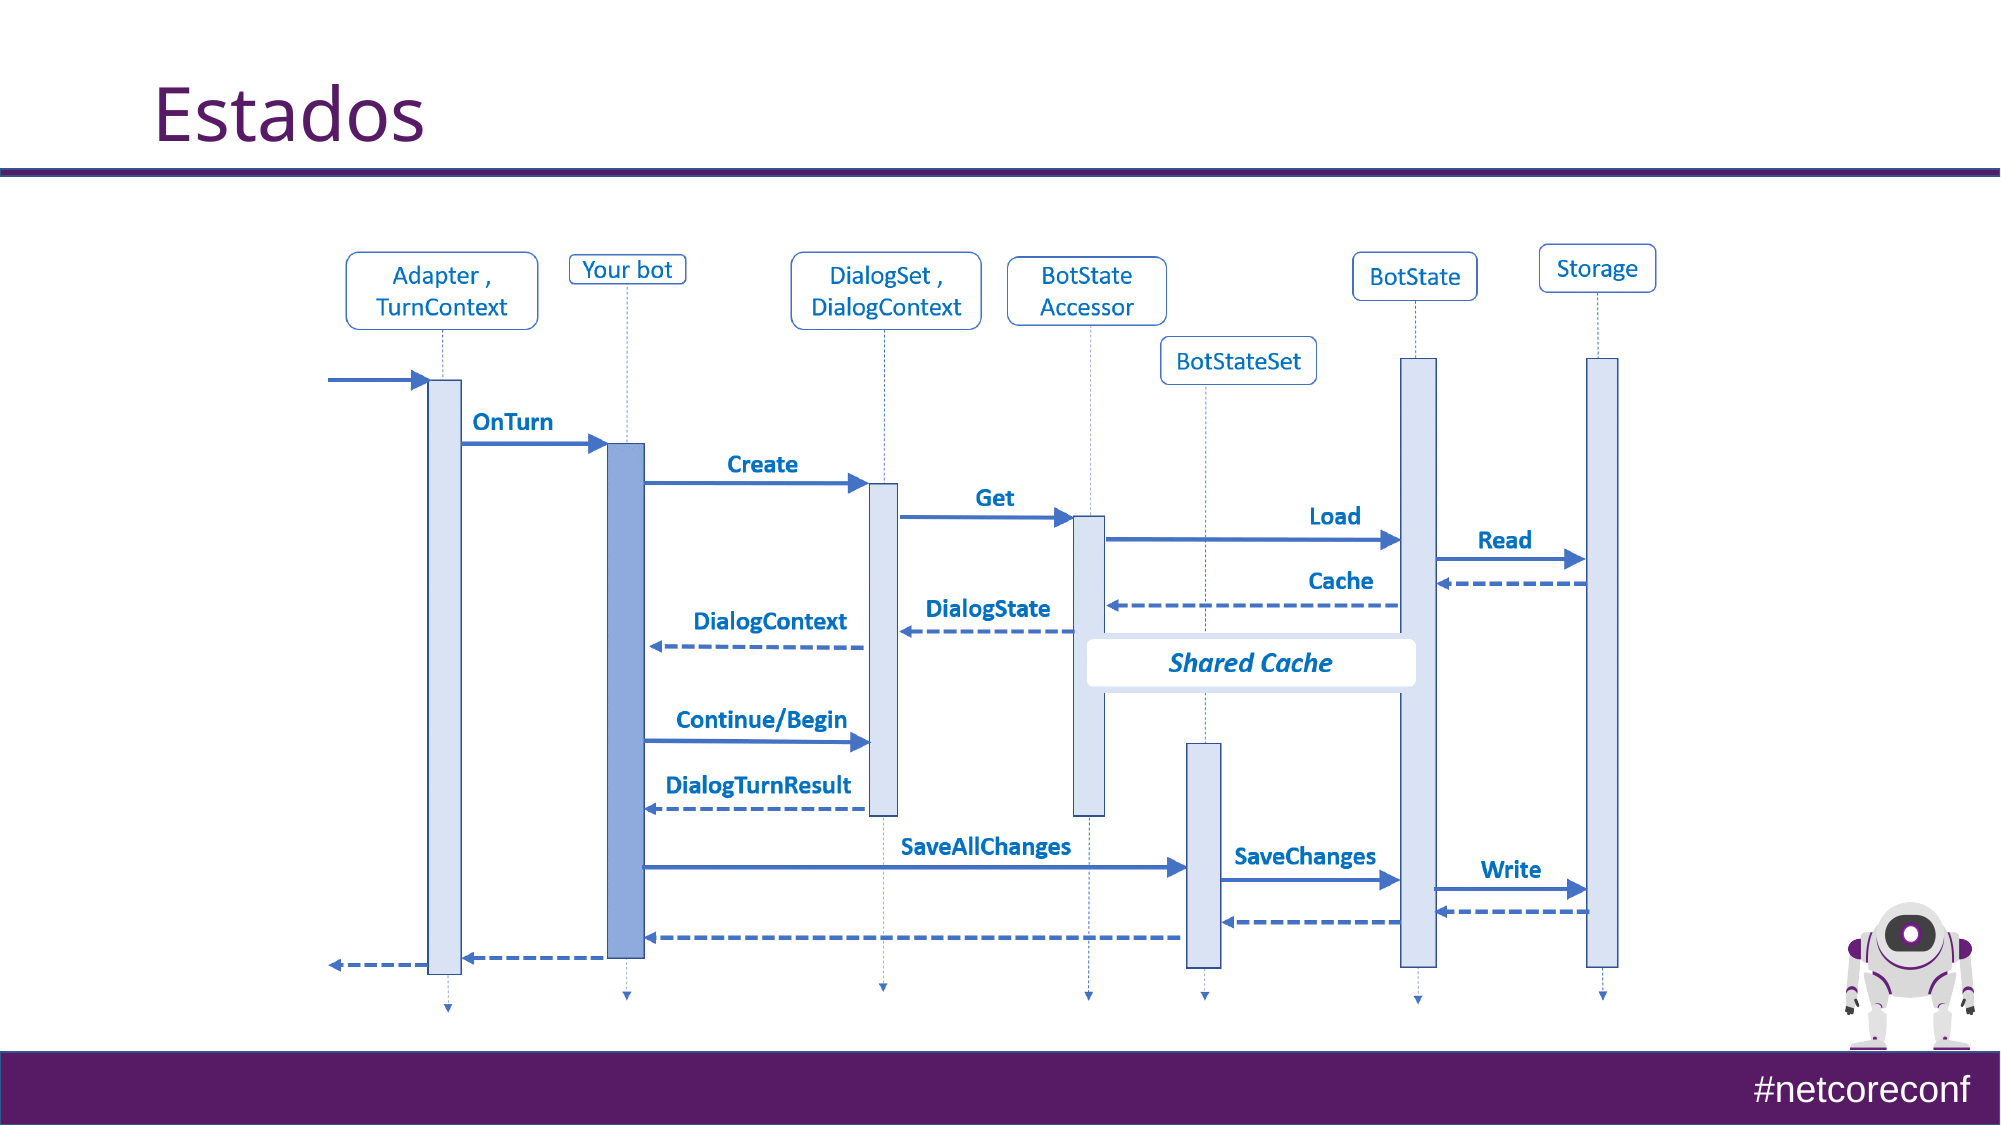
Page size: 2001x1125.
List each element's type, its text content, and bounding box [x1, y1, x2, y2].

picture [1845, 902, 1975, 1050]
picture [296, 232, 1704, 1024]
title Estados [137, 20, 1863, 213]
